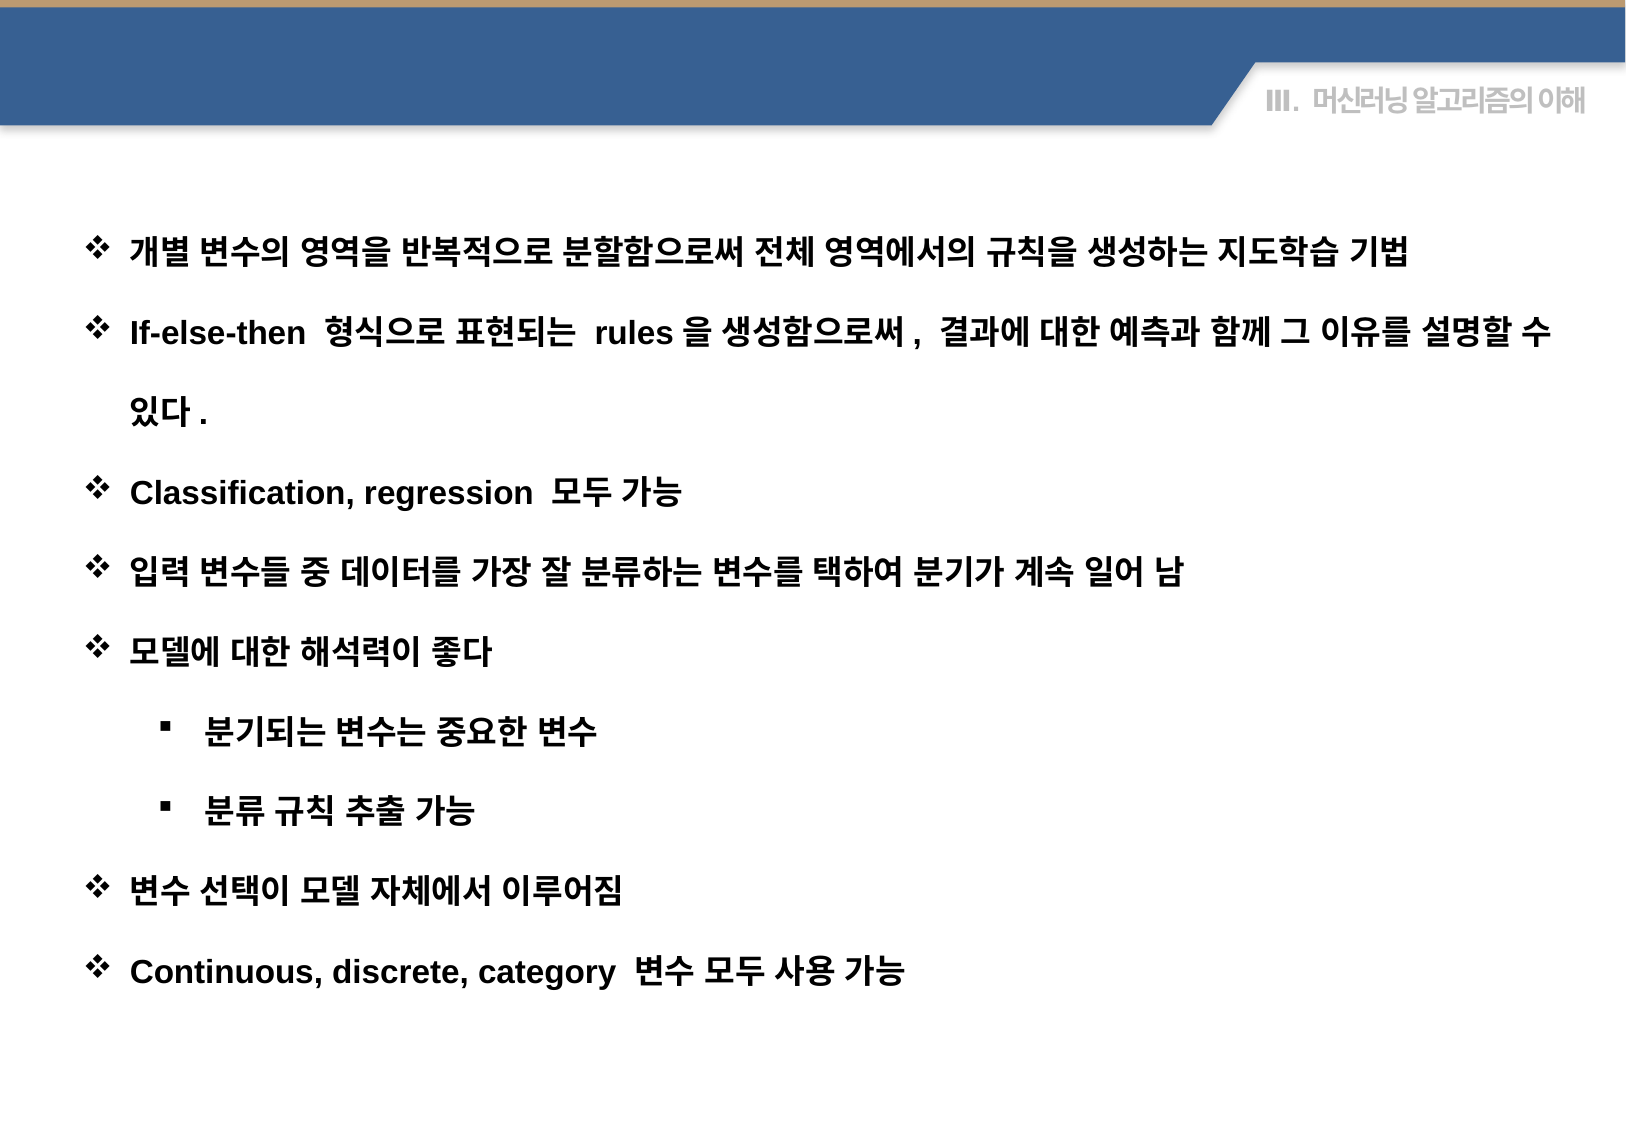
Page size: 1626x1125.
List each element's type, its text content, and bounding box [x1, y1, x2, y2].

text_box Tree-based model [50, 36, 1297, 100]
text_box 개별 변수의 영역을 반복적으로 분할함으로써 전체 영역에서의 규칙을 생성하는 지도학습 기법 If-else-then 형식으로 표현되는 rules을 생성함으로써, 결과에 대한 예측과 함께 그 이유를 설명할 수 있다. Classification, regression 모두 가능 입력 변수들 중 데이터를 가장 잘 분류하는 변수를 택하여 분기가 계속 일어 남 모델에 대한 해석력이 좋다 분기되는 변수는 중요한 변수 분류 규칙 추출 가능 변수 선택이 모델 자체에서 이루어짐 Continuous, discrete, category 변수 모두 사용 가능 [68, 184, 1604, 998]
